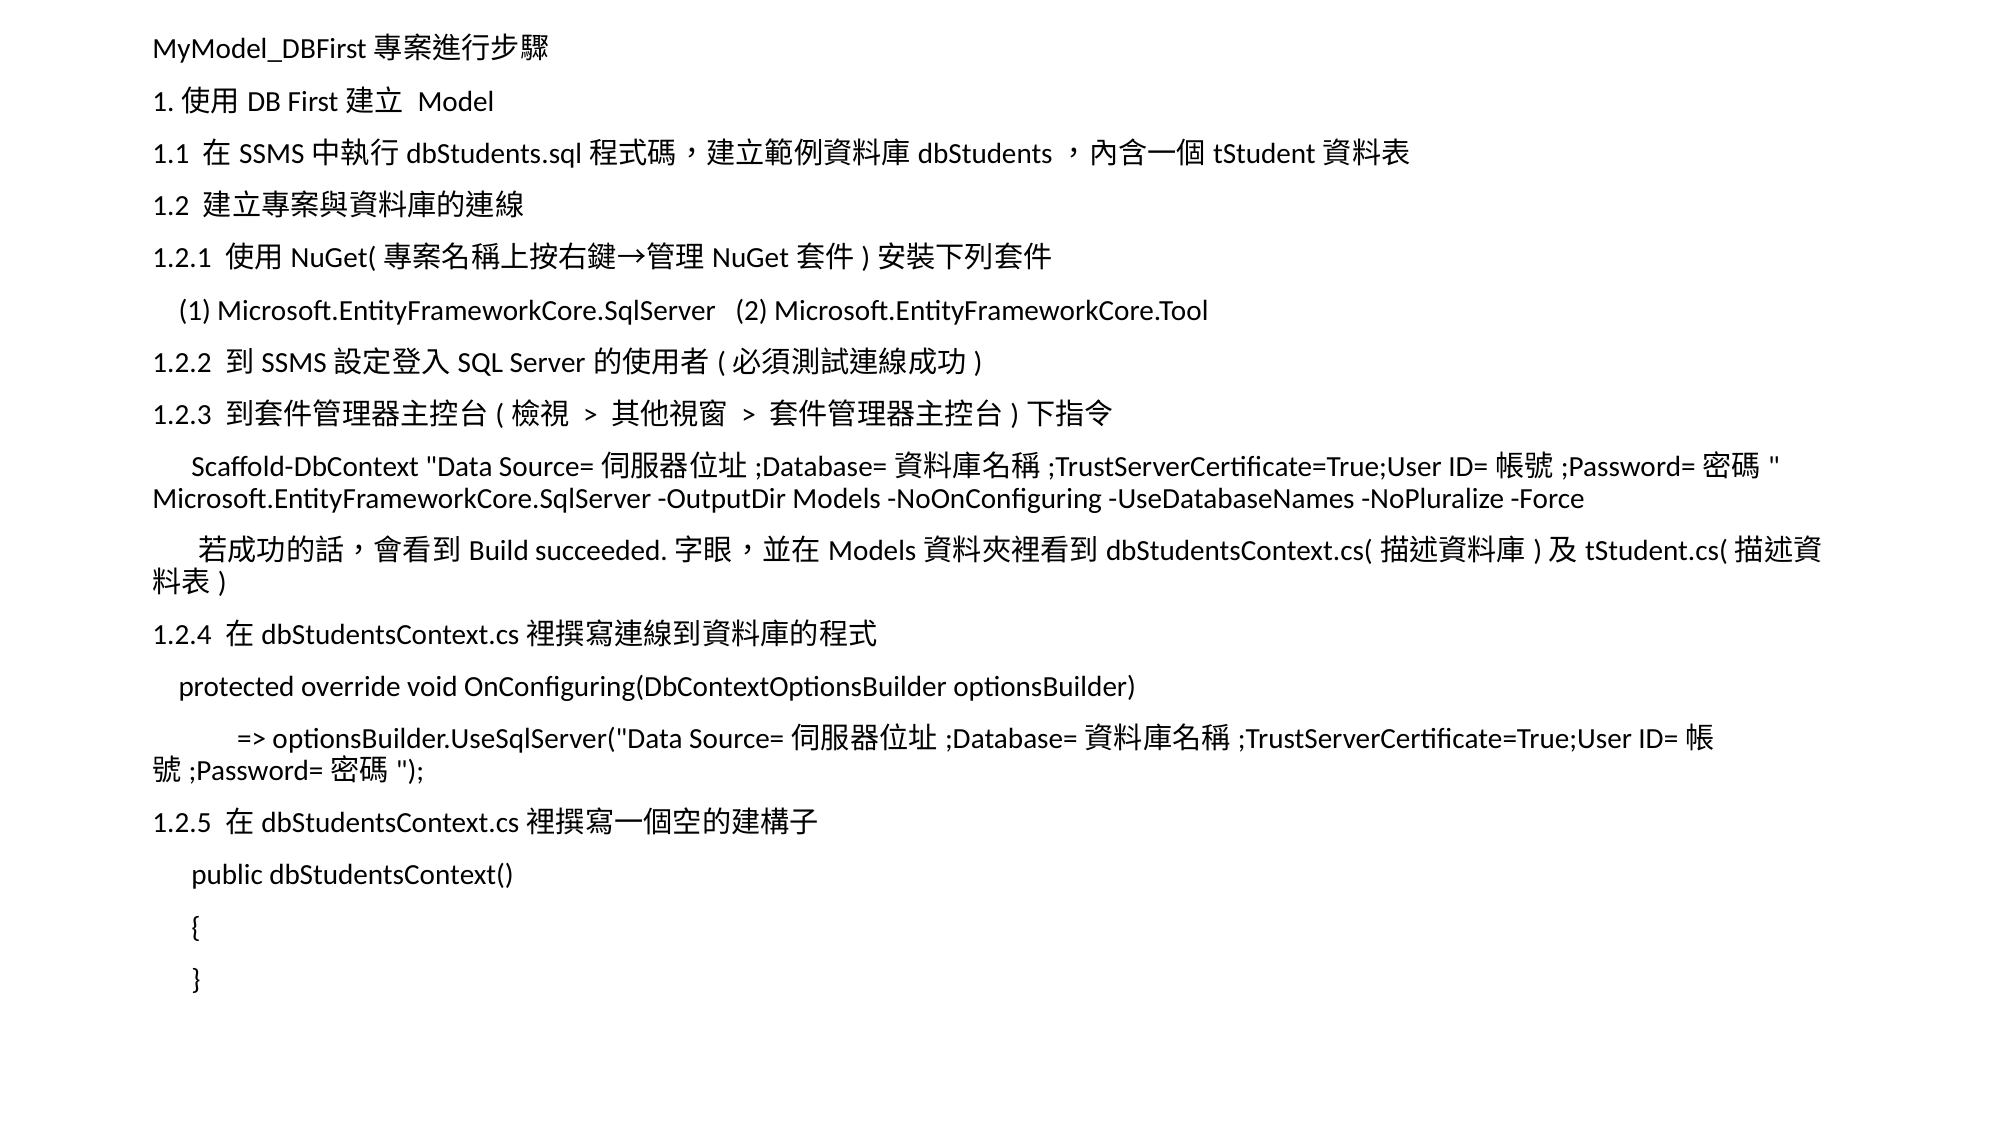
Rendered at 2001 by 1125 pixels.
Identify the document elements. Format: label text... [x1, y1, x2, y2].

list MyModel_DBFirst專案進行步驟 1.使用DB First建立 Model 1.1 在SSMS中執行dbStudents.sql程式碼，建立範例資料庫dbStudents，內含一個tStudent資料表 1.2 建立專案與資料庫的連線 1.2.1 使用NuGet(專案名稱上按右鍵→管理NuGet套件)安裝下列套件 (1) Microsoft.EntityFrameworkCore.SqlServer (2) Microsoft.EntityFrameworkCore.Tool 1.2.2 到SSMS設定登入SQL Server的使用者(必須測試連線成功) 1.2.3 到套件管理器主控台(檢視 > 其他視窗 > 套件管理器主控台)下指令 Scaffold-DbContext "Data Source=伺服器位址;Database=資料庫名稱;TrustServerCertificate=True;User ID=帳號;Password=密碼" Microsoft.EntityFrameworkCore.SqlServer -OutputDir Models -NoOnConfiguring -UseDatabaseNames -NoPluralize -Force 若成功的話，會看到Build succeeded.字眼，並在Models資料夾裡看到dbStudentsContext.cs(描述資料庫)及tStudent.cs(描述資料表) 1.2.4 在dbStudentsContext.cs裡撰寫連線到資料庫的程式 protected override void OnConfiguring(DbContextOptionsBuilder optionsBuilder) => optionsBuilder.UseSqlServer("Data Source=伺服器位址;Database=資料庫名稱;TrustServerCertificate=True;User ID=帳號;Password=密碼"); 1.2.5 在dbStudentsContext.cs裡撰寫一個空的建構子 public dbStudentsContext() { } [137, 26, 1863, 1053]
